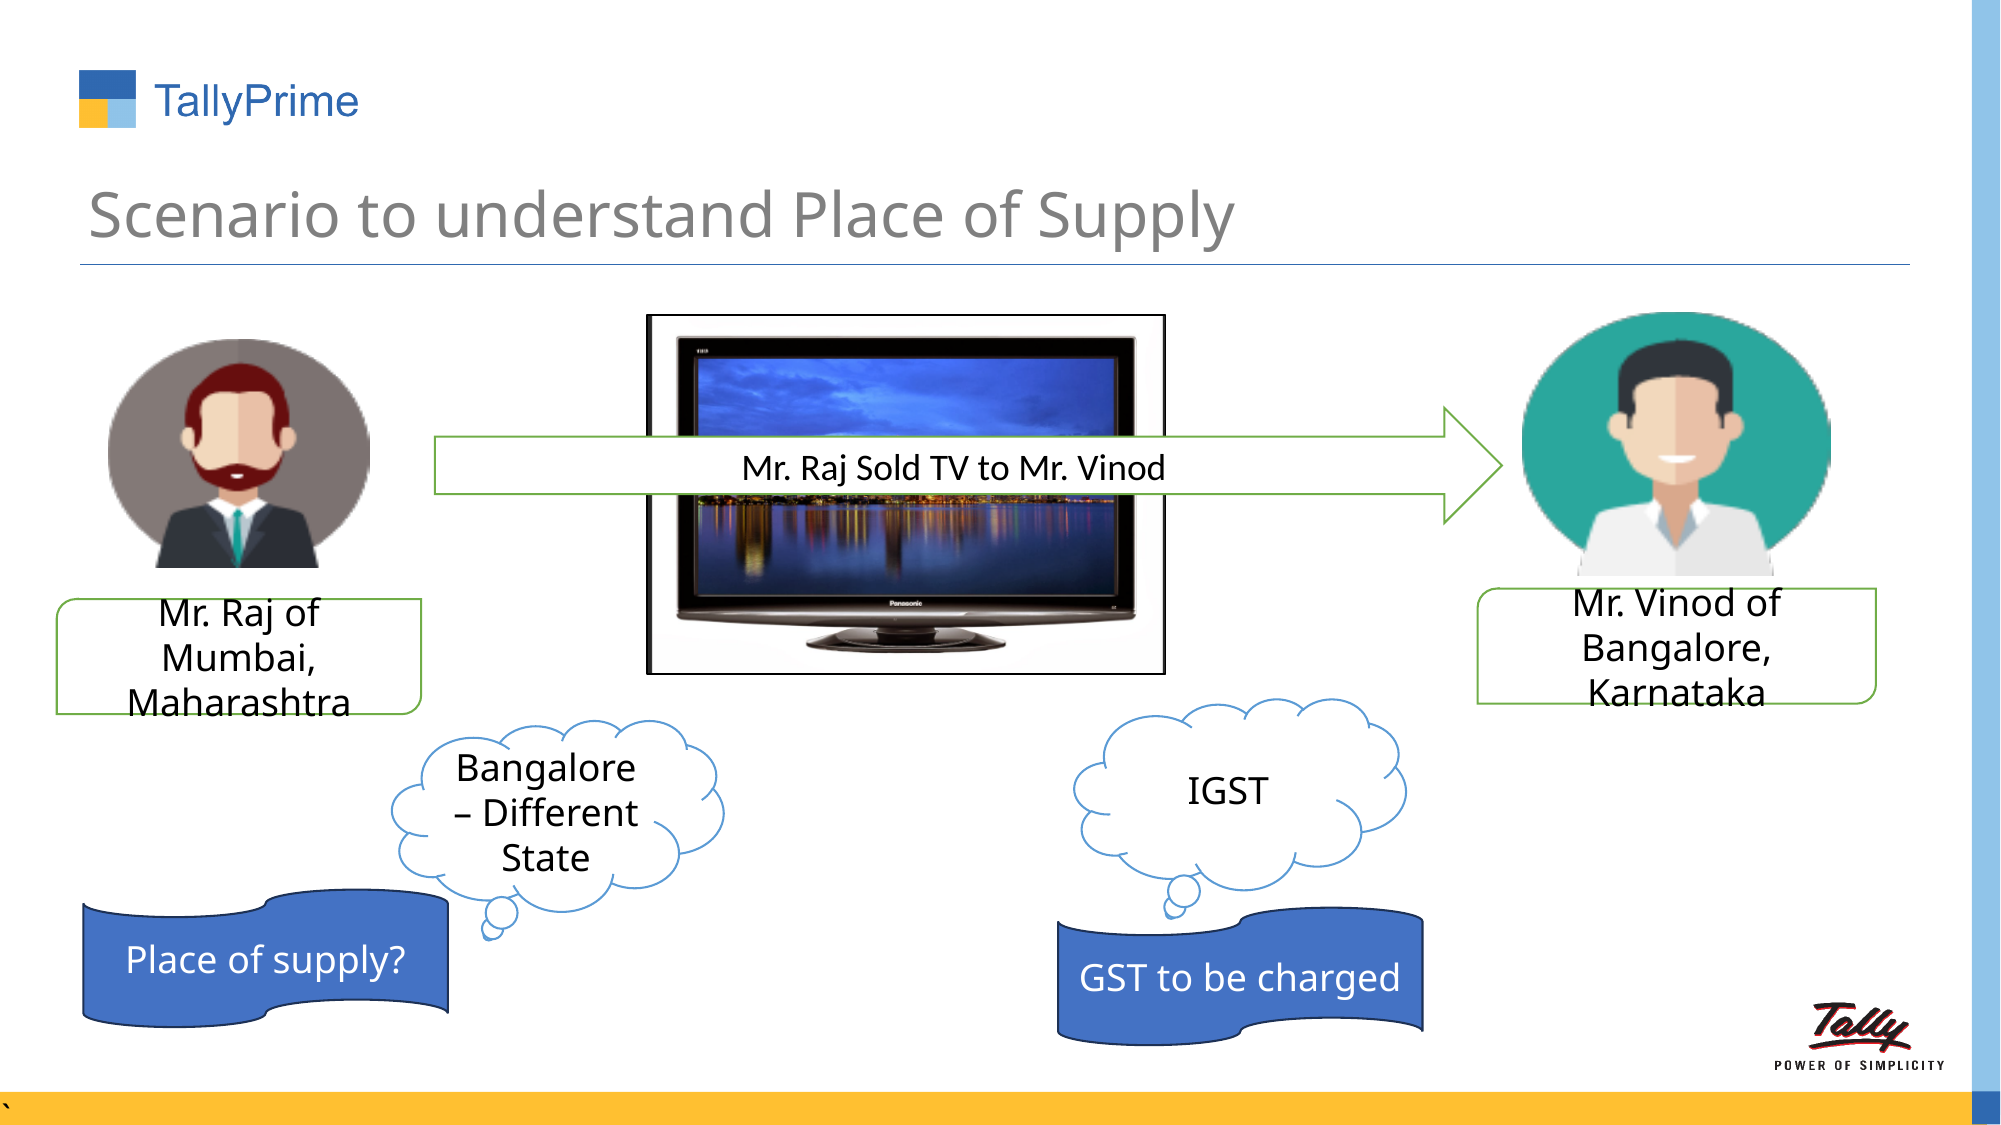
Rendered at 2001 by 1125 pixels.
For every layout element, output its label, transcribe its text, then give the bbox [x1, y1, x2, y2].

text_box GST to be charged [1057, 906, 1424, 1047]
picture [79, 70, 358, 128]
text_box Mr. Vinod of Bangalore, Karnataka [1476, 587, 1877, 705]
picture [647, 315, 1165, 674]
text_box Bangalore – Different State [390, 719, 725, 942]
text_box IGST [1073, 698, 1408, 920]
title Scenario to understand Place of Supply [74, 176, 1904, 251]
text_box Mr. Raj Sold TV to Mr. Vinod [433, 435, 647, 496]
picture [108, 339, 370, 568]
picture [1522, 312, 1831, 576]
picture [1758, 989, 1961, 1083]
text_box Place of supply? [82, 888, 449, 1029]
text_box Mr. Raj Sold TV to Mr. Vinod [1165, 405, 1504, 526]
text_box Mr. Raj of Mumbai, Maharashtra [55, 597, 423, 716]
